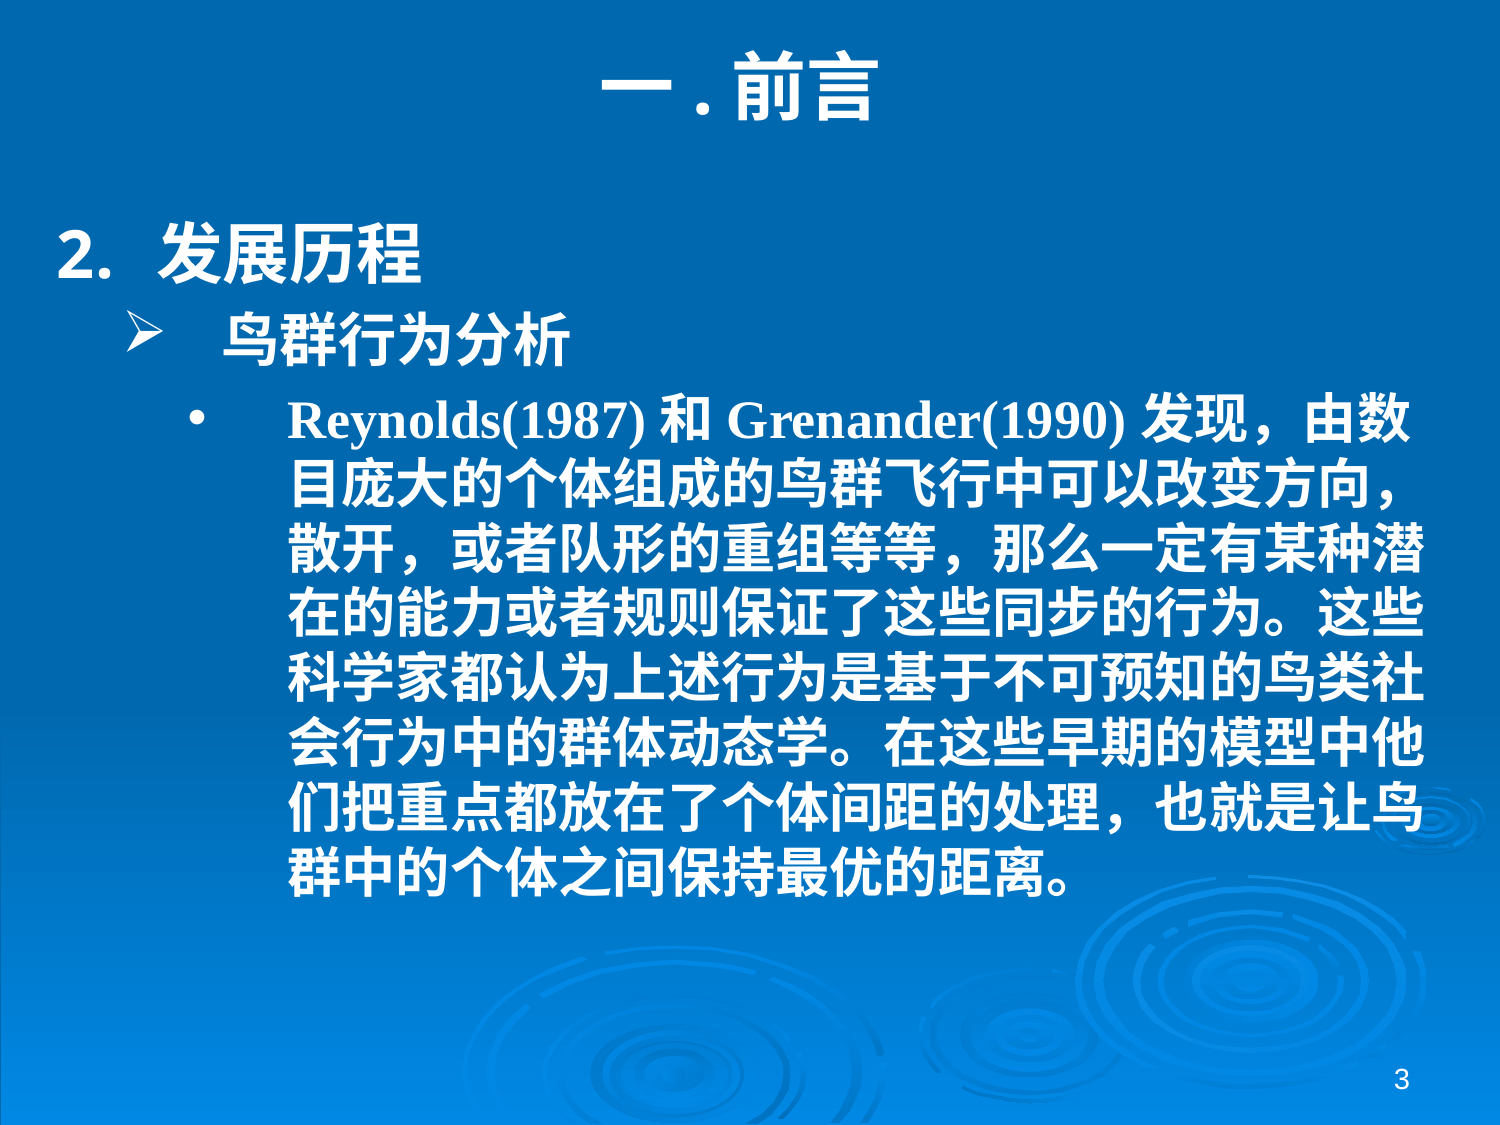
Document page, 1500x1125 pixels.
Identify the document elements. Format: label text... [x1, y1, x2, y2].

slide_number 3 [1074, 1059, 1426, 1103]
list 发展历程 鸟群行为分析 Reynolds(1987)和Grenander(1990)发现，由数目庞大的个体组成的鸟群飞行中可以改变方向，散开，或者队形的重组等等，那么一定有某种潜在的能力或者规则保证了这些同步的行为。这些科学家都认为上述行为是基于不可预知的鸟类社会行为中的群体动态学。在这些早期的模型中他们把重点都放在了个体间距的处理，也就是让鸟群中的个体之间保持最优的距离。 [40, 219, 1460, 1059]
title 一.前言 [33, 30, 1448, 138]
